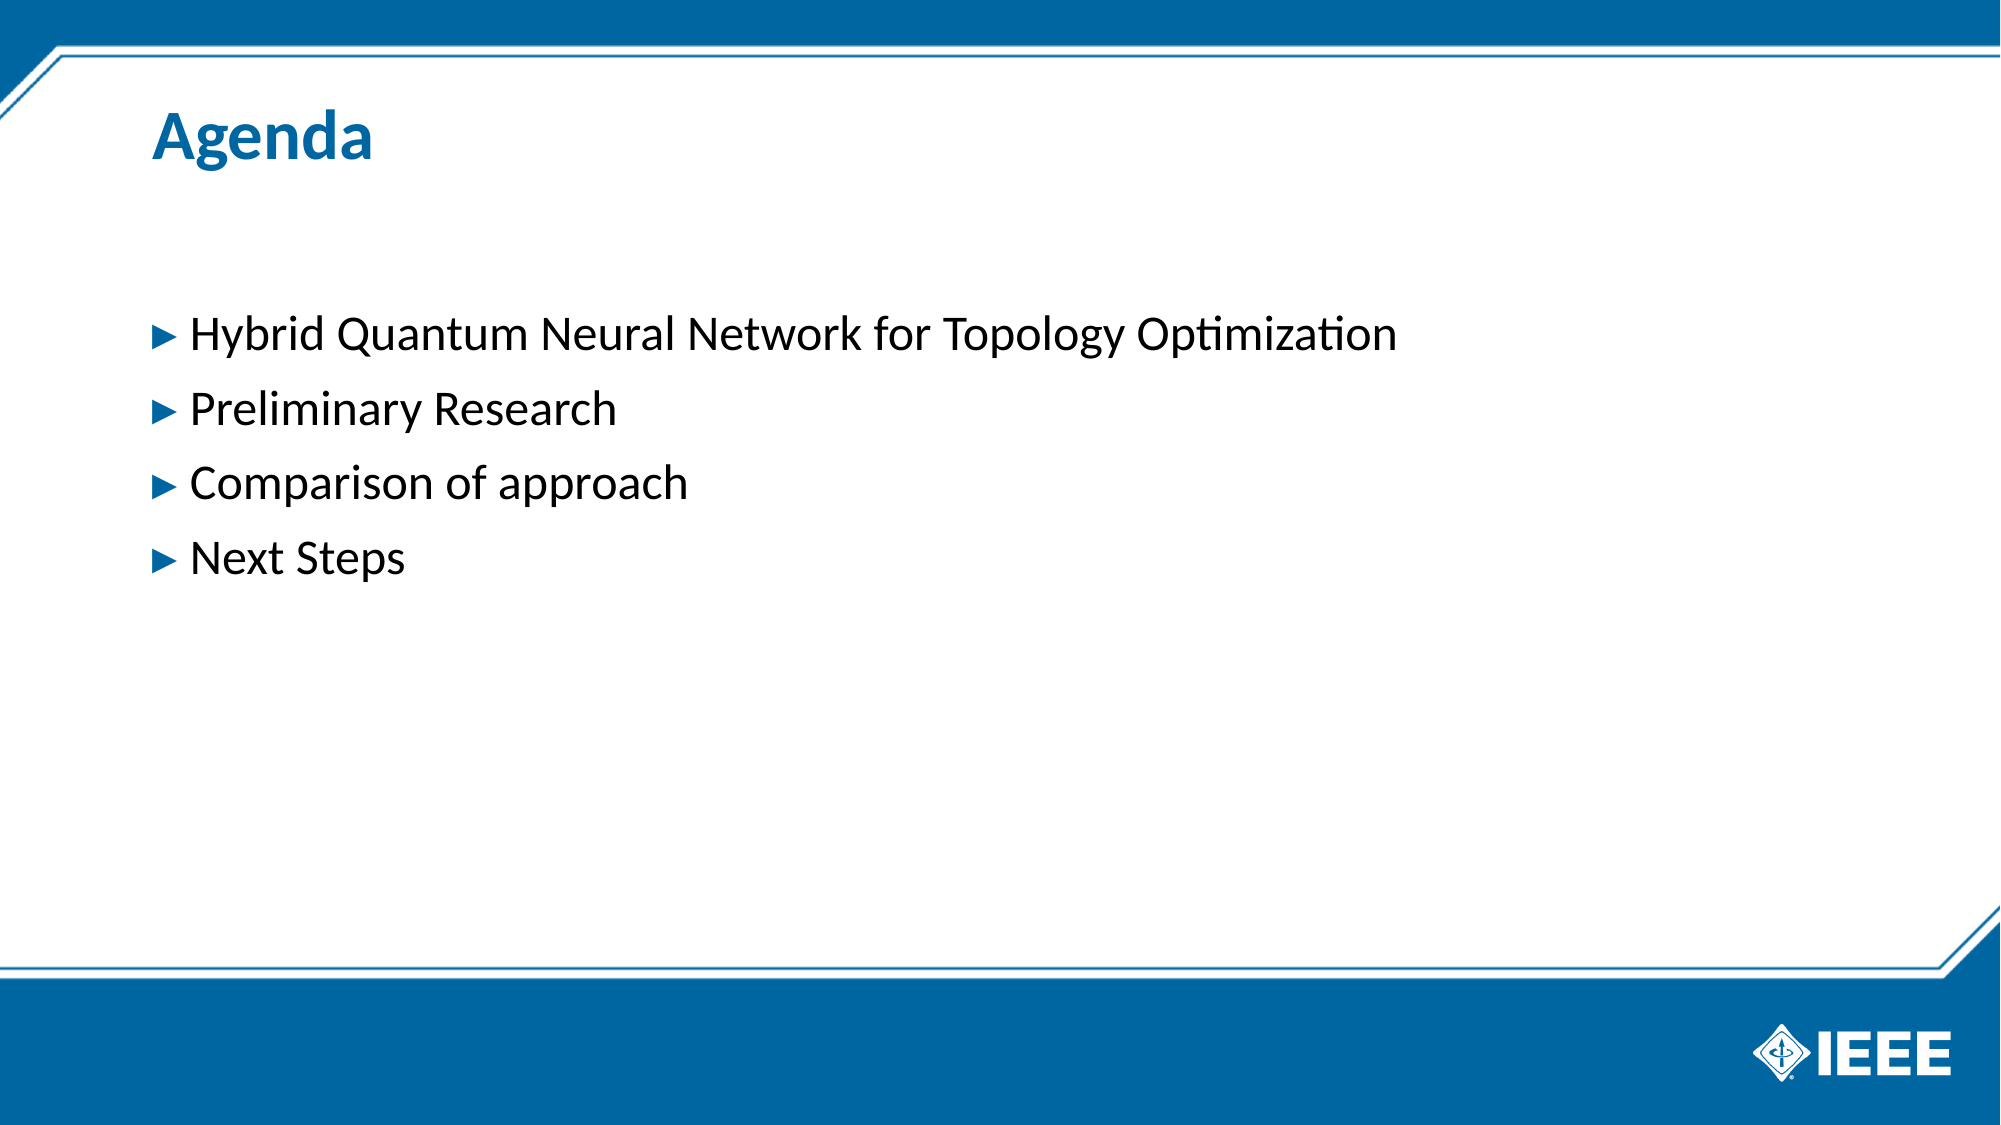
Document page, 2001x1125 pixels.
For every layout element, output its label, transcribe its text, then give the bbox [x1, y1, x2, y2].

title Agenda [137, 91, 1863, 182]
list Hybrid Quantum Neural Network for Topology Optimization Preliminary Research Comparison of approach Next Steps [137, 299, 1863, 947]
picture [0, 876, 2000, 1125]
picture [0, 0, 2000, 148]
